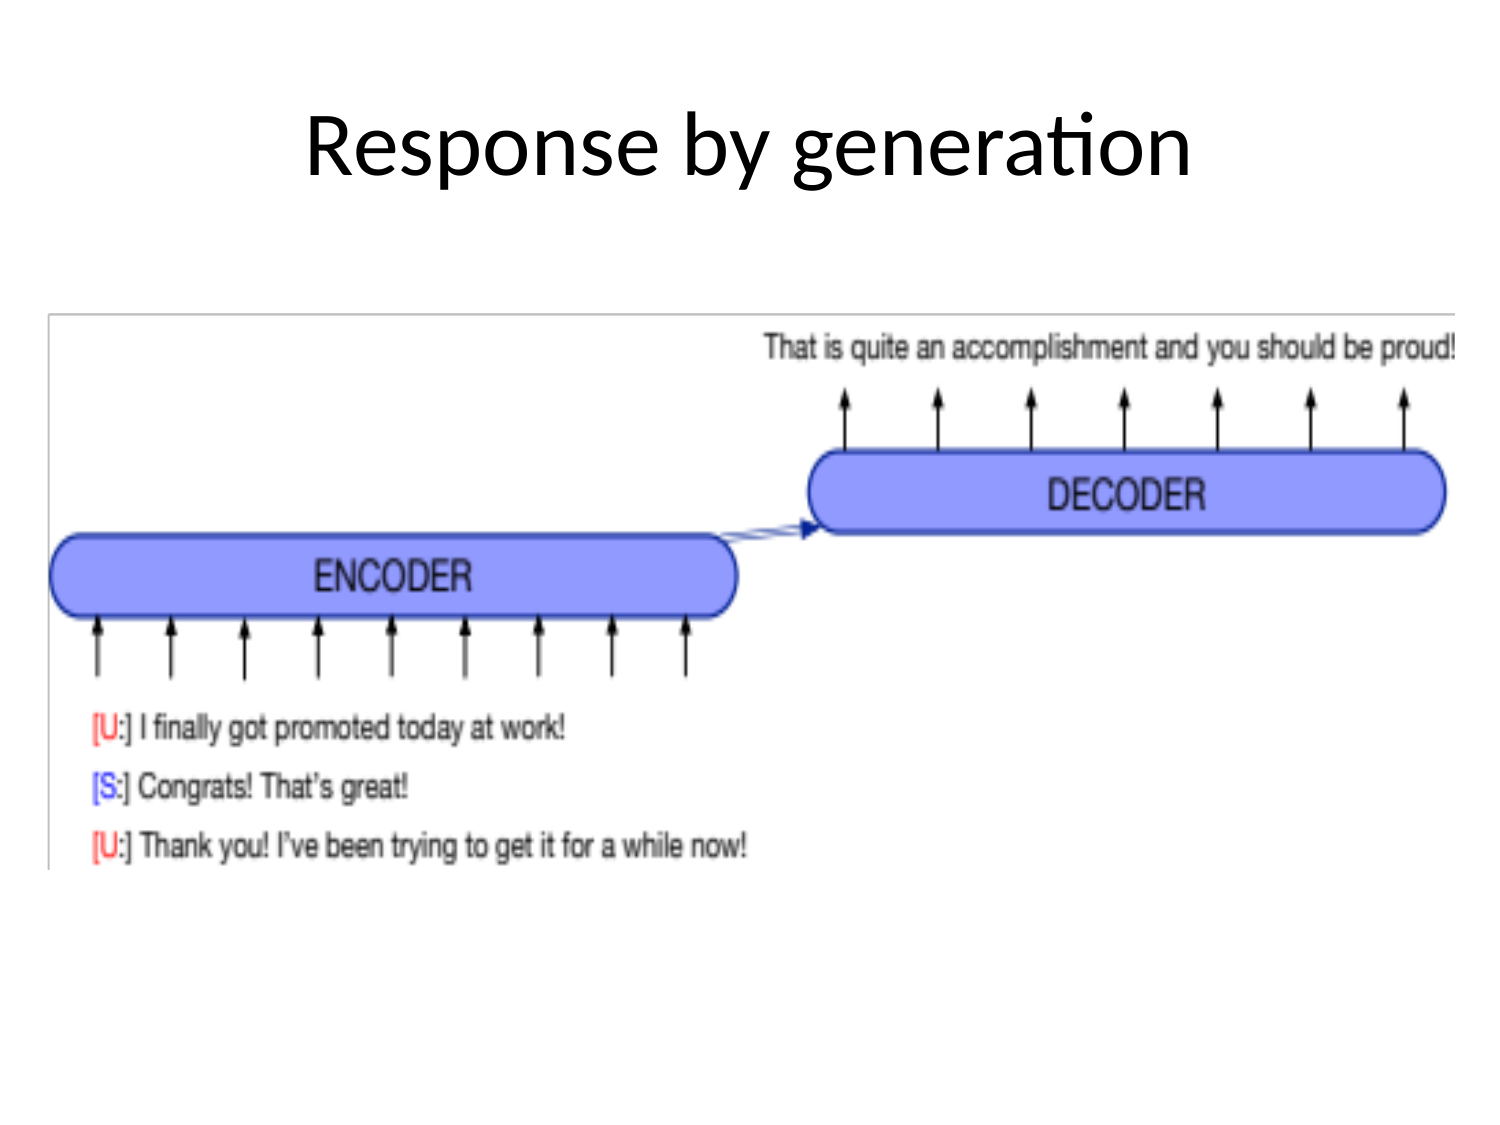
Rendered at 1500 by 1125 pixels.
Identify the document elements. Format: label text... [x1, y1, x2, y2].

title Response by generation [75, 45, 1425, 233]
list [44, 312, 1456, 871]
